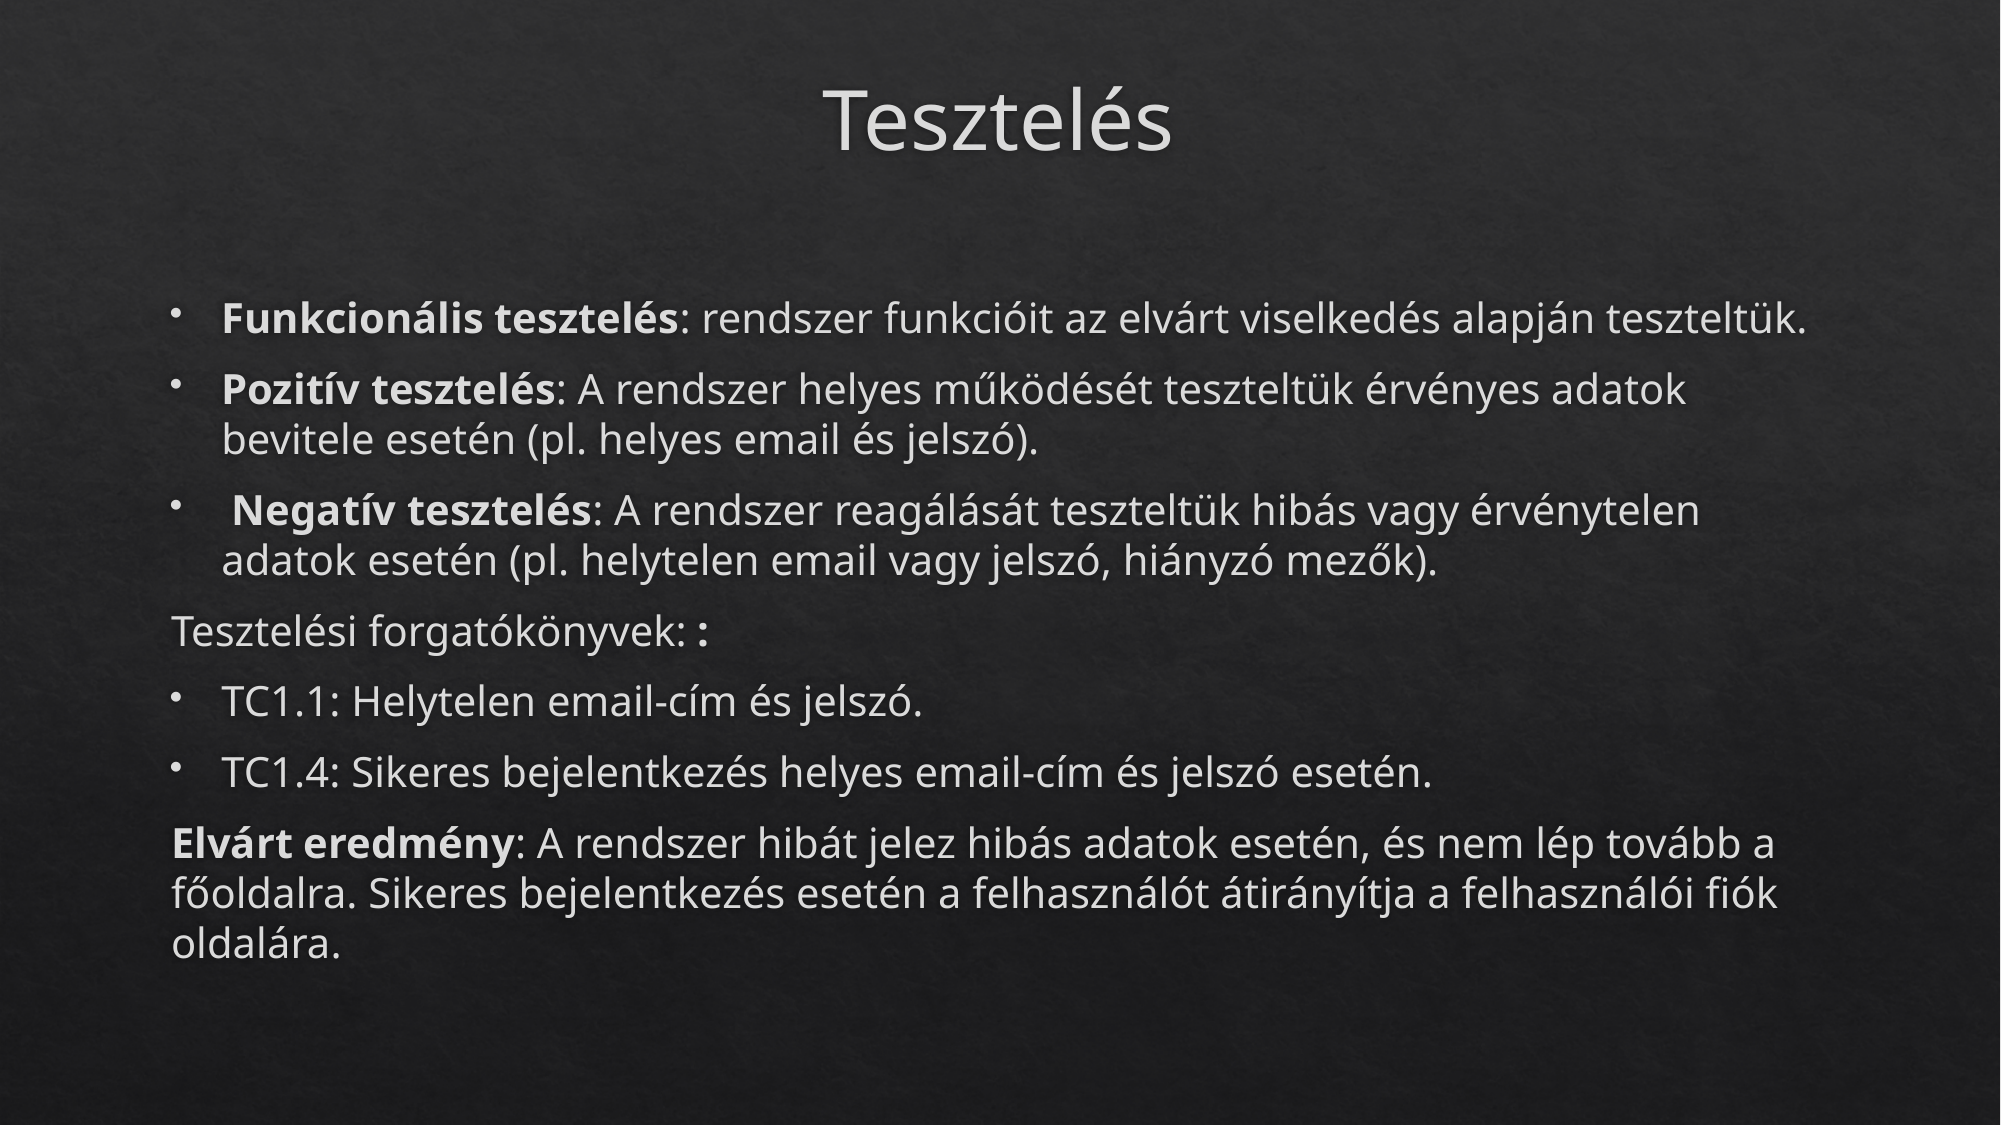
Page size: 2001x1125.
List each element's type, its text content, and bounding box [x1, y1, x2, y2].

list Funkcionális tesztelés: rendszer funkcióit az elvárt viselkedés alapján teszteltük. Pozitív tesztelés: A rendszer helyes működését teszteltük érvényes adatok bevitele esetén (pl. helyes email és jelszó). Negatív tesztelés: A rendszer reagálását teszteltük hibás vagy érvénytelen adatok esetén (pl. helytelen email vagy jelszó, hiányzó mezők). Tesztelési forgatókönyvek: : TC1.1: Helytelen email-cím és jelszó. TC1.4: Sikeres bejelentkezés helyes email-cím és jelszó esetén. Elvárt eredmény: A rendszer hibát jelez hibás adatok esetén, és nem lép tovább a főoldalra. Sikeres bejelentkezés esetén a felhasználót átirányítja a felhasználói fiók oldalára. [149, 284, 1849, 950]
title Tesztelés [149, 37, 1849, 197]
